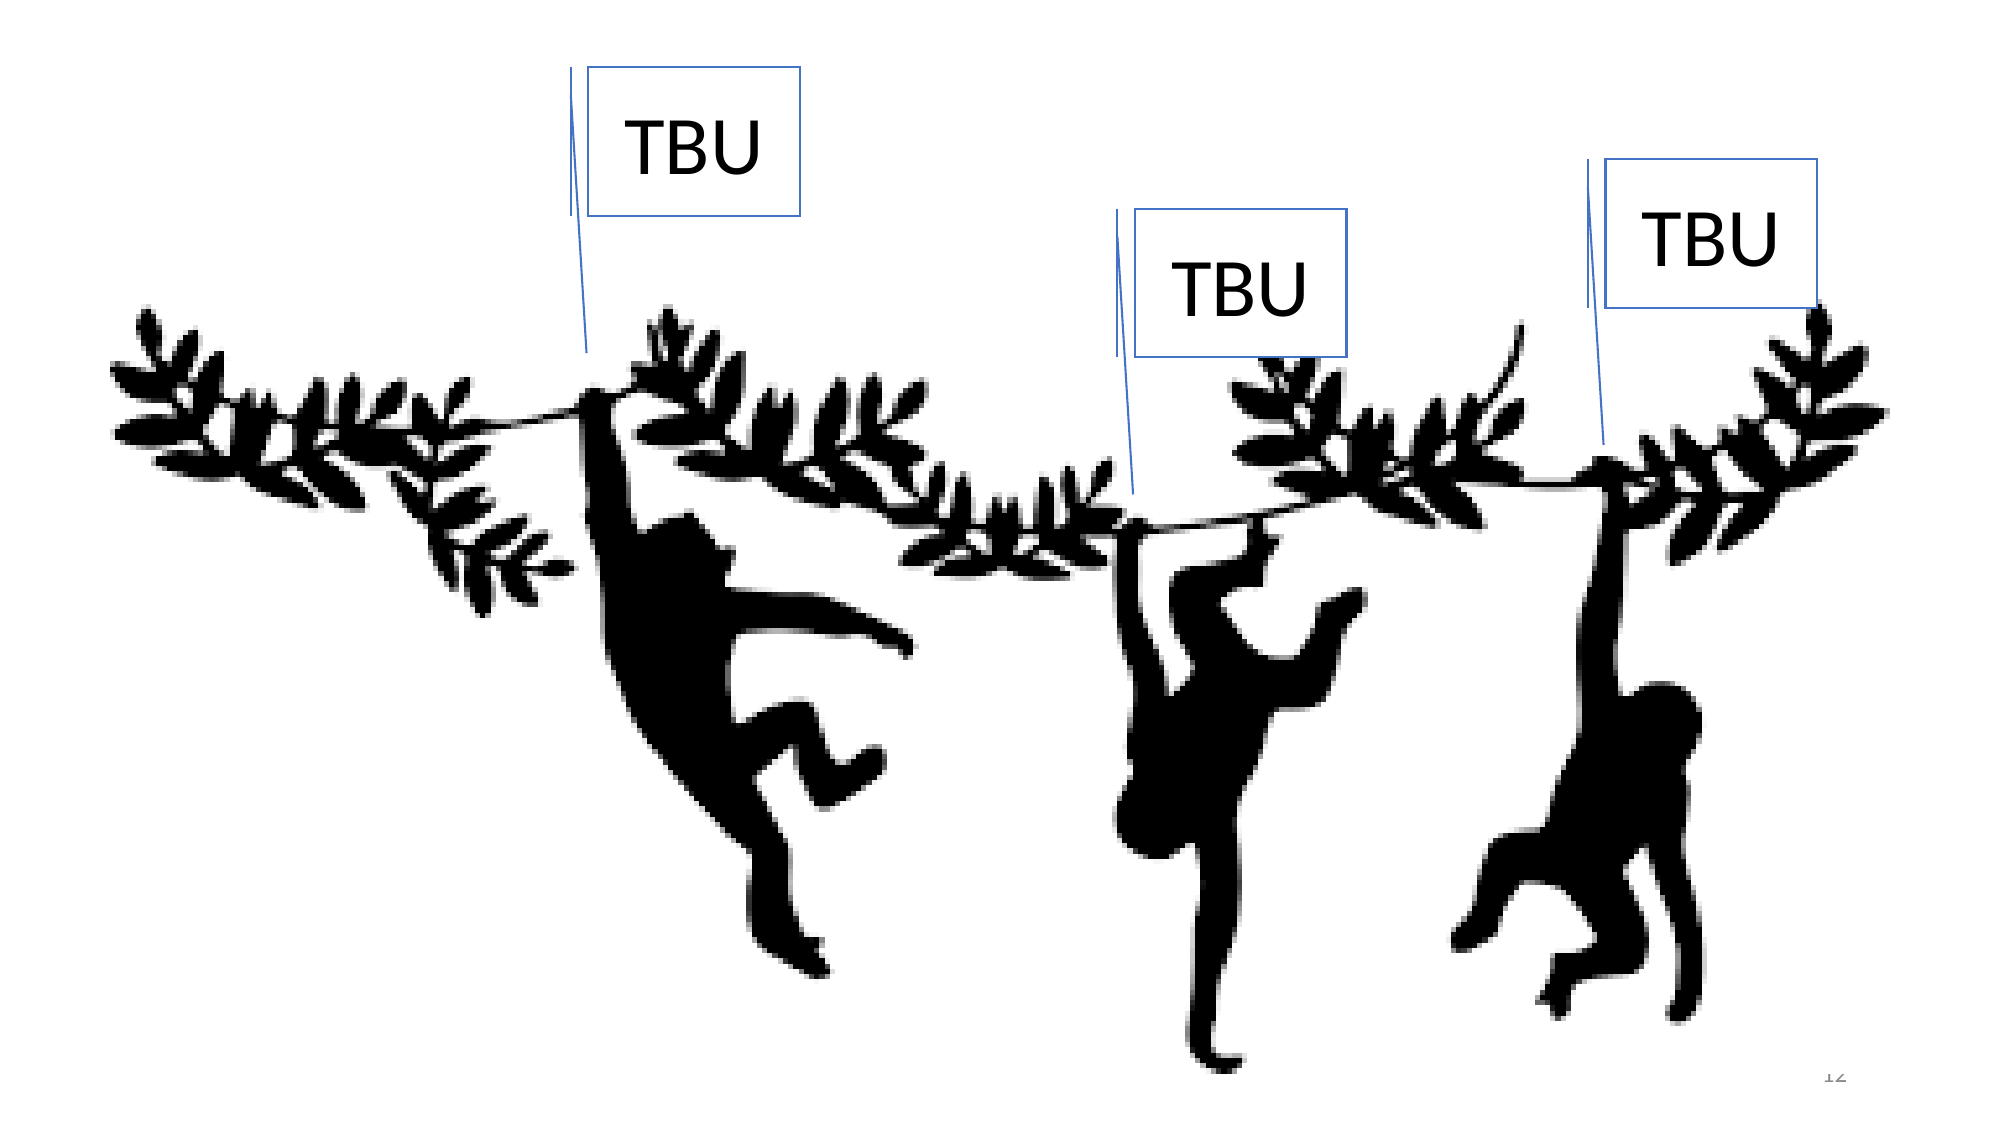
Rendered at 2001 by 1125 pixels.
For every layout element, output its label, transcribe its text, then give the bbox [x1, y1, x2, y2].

text_box TBU [1586, 159, 1596, 299]
text_box TBU [587, 66, 801, 217]
text_box TBU [1116, 208, 1123, 299]
text_box TBU [569, 67, 585, 299]
slide_number 12 [1412, 1074, 1863, 1103]
picture [110, 299, 1890, 1074]
text_box TBU [1134, 208, 1348, 299]
text_box TBU [1604, 158, 1818, 299]
